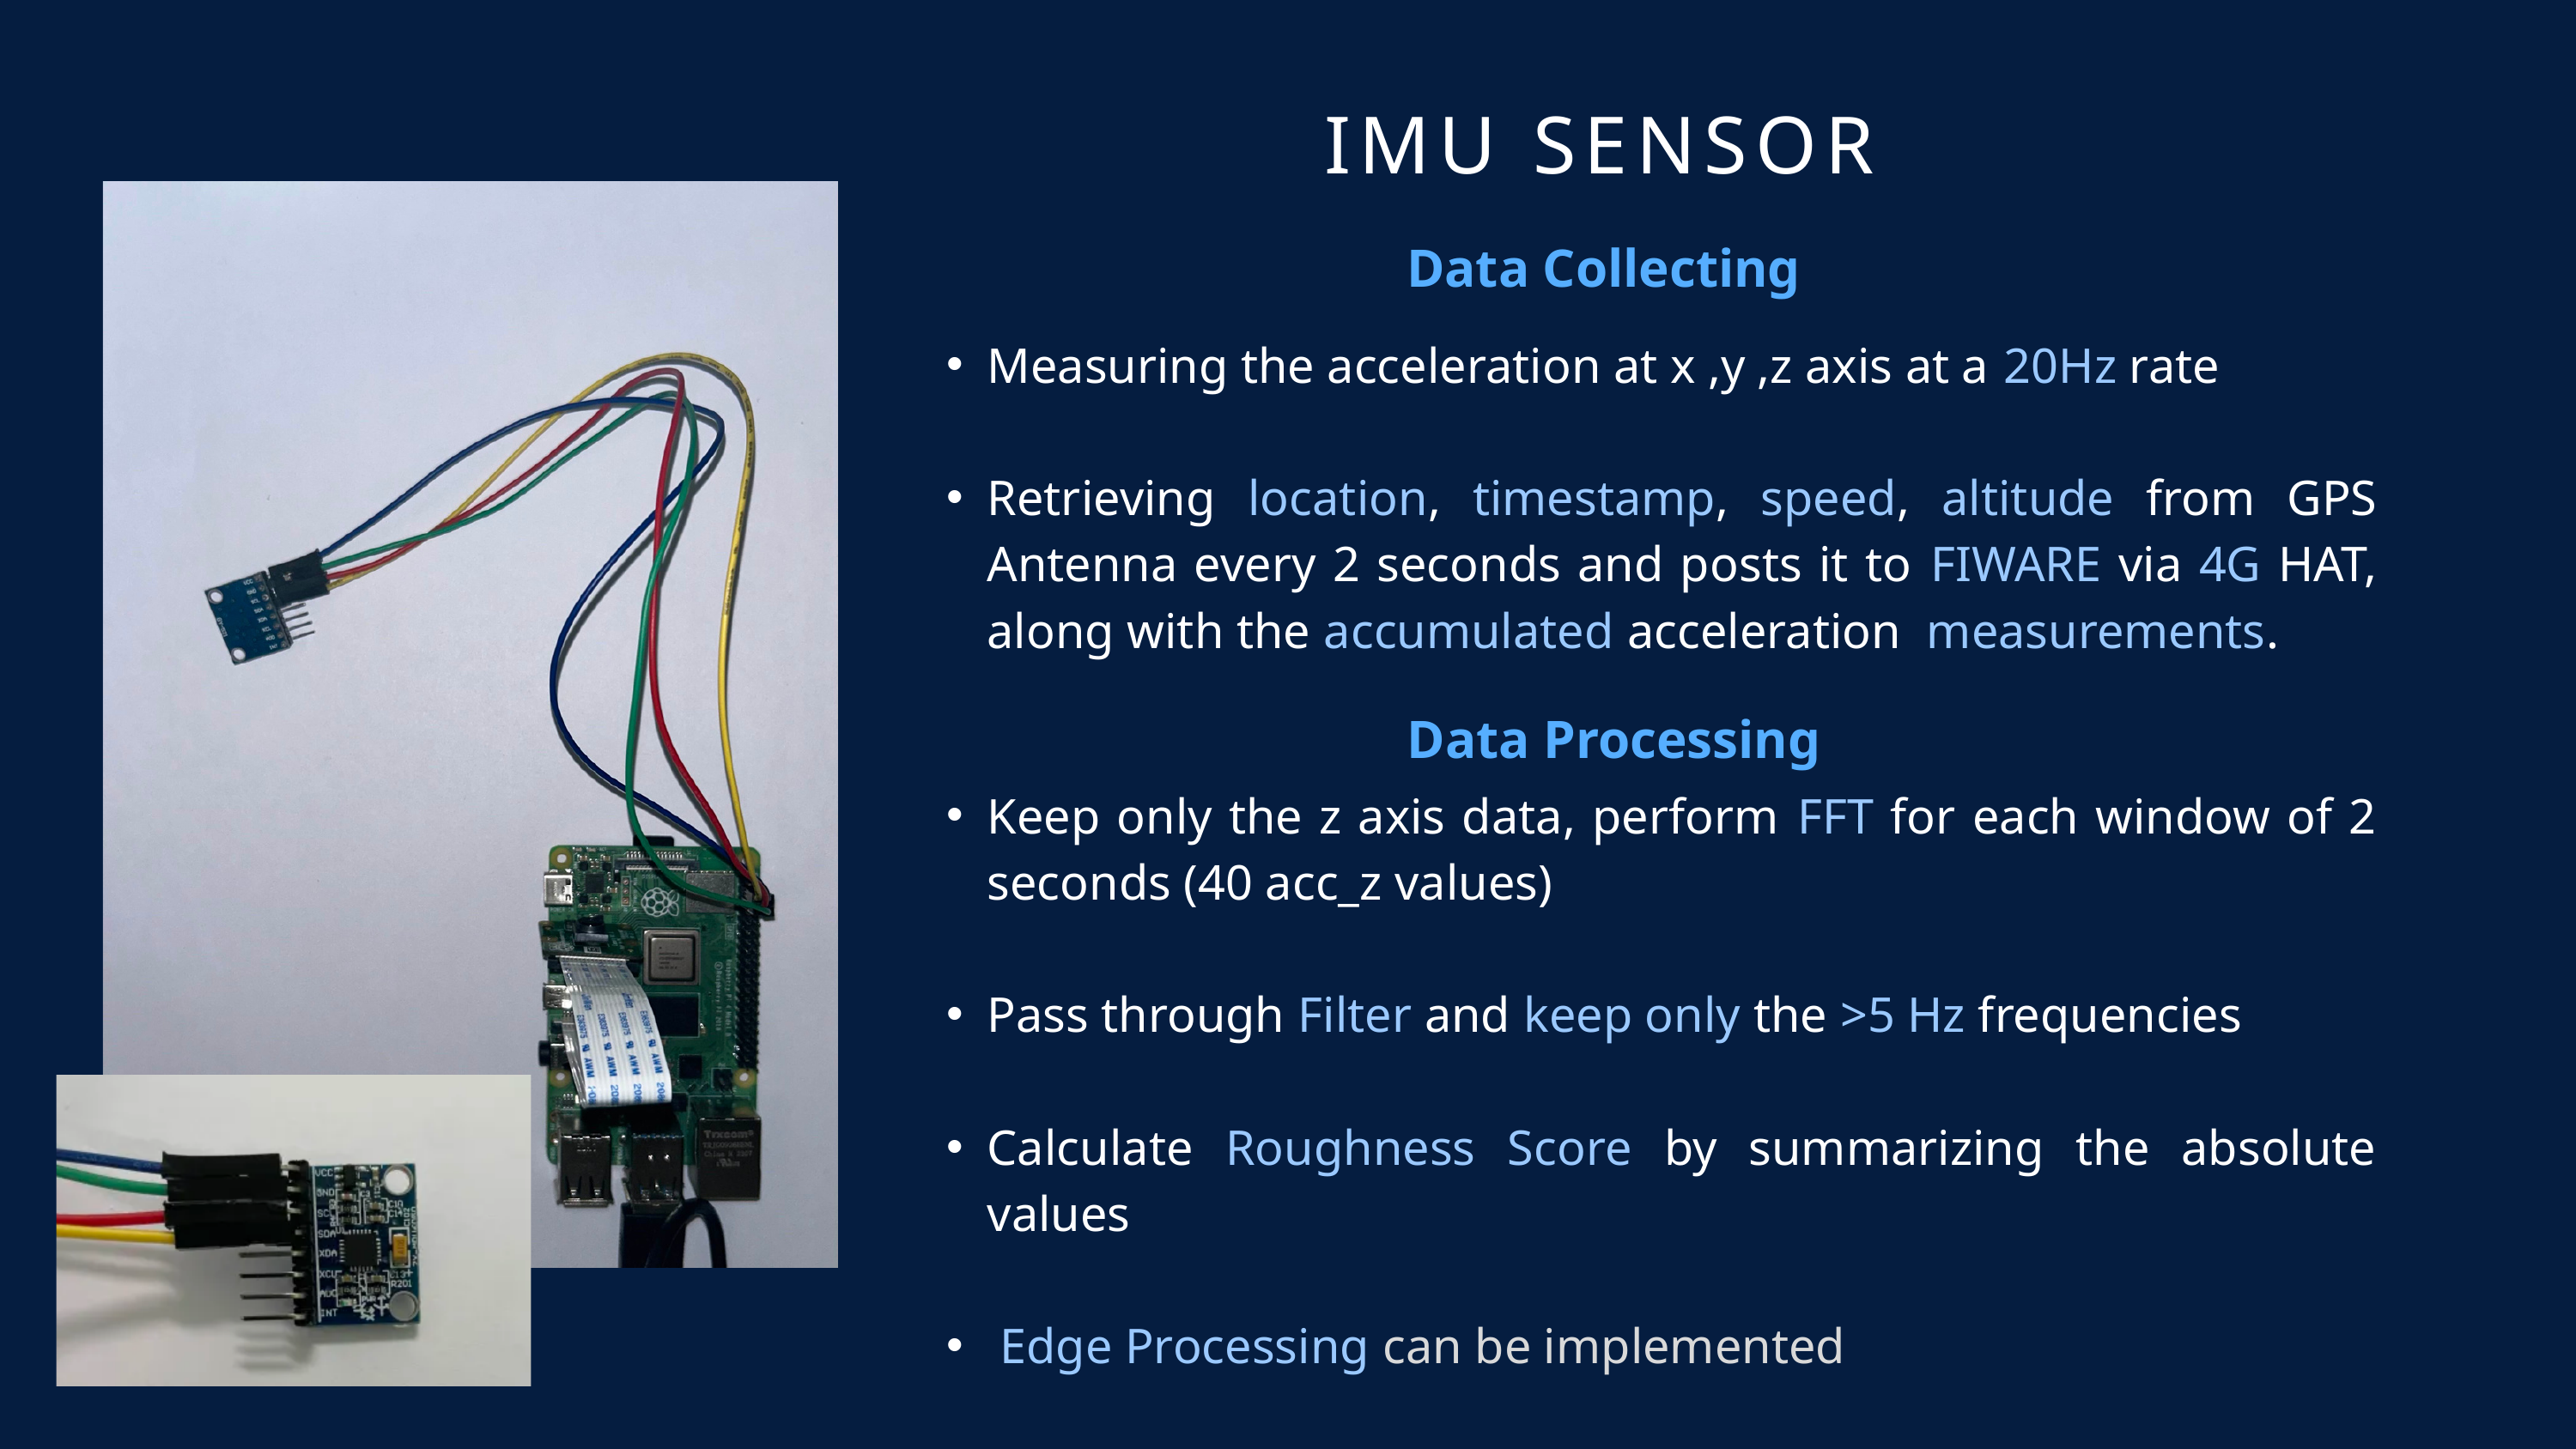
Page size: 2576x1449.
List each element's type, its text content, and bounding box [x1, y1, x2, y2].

text_box IMU SENSOR [562, 106, 2576, 191]
text_box [56, 1075, 532, 1386]
text_box Data Collecting [1405, 226, 1802, 298]
text_box [102, 181, 838, 1268]
text_box Data Processing [1405, 697, 1822, 769]
text_box Keep only the z axis data, perform FFT for each window of 2 seconds (40 acc_z values) Pass through Filter and keep only the >5 Hz frequencies Calculate Roughness Score by summarizing the absolute values Edge Processing can be implemented [905, 776, 2378, 1449]
text_box Measuring the acceleration at x ,y ,z axis at a 20Hz rate Retrieving location, timestamp, speed, altitude from GPS Antenna every 2 seconds and posts it to FIWARE via 4G HAT, along with the accumulated acceleration measurements. [905, 325, 2378, 776]
